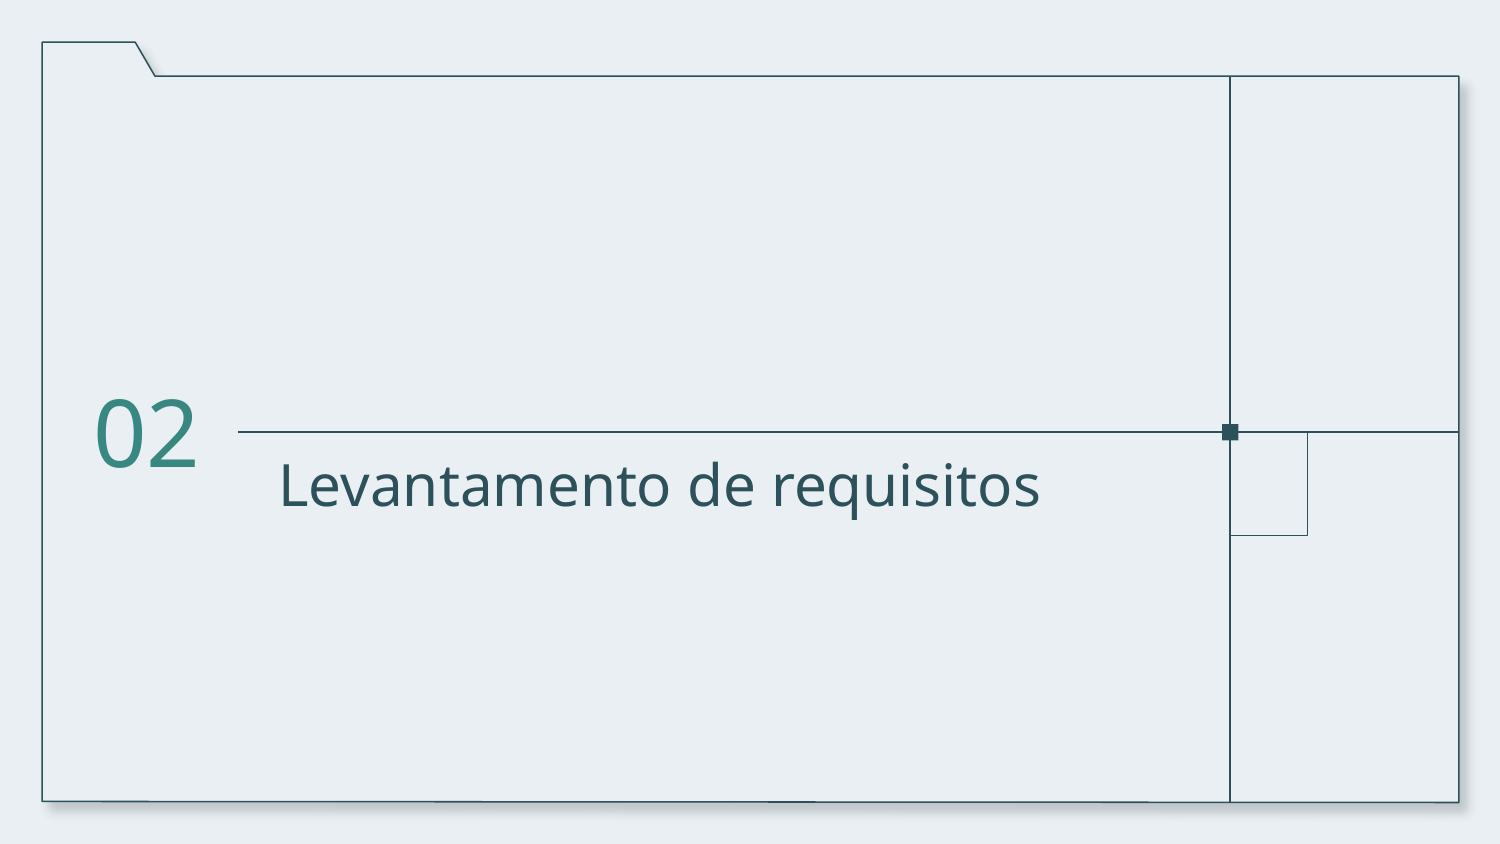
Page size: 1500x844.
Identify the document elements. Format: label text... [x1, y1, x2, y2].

text_box Levantamento de requisitos [263, 440, 1214, 526]
title 02 [78, 363, 262, 502]
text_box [1221, 76, 1308, 431]
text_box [1221, 440, 1308, 804]
